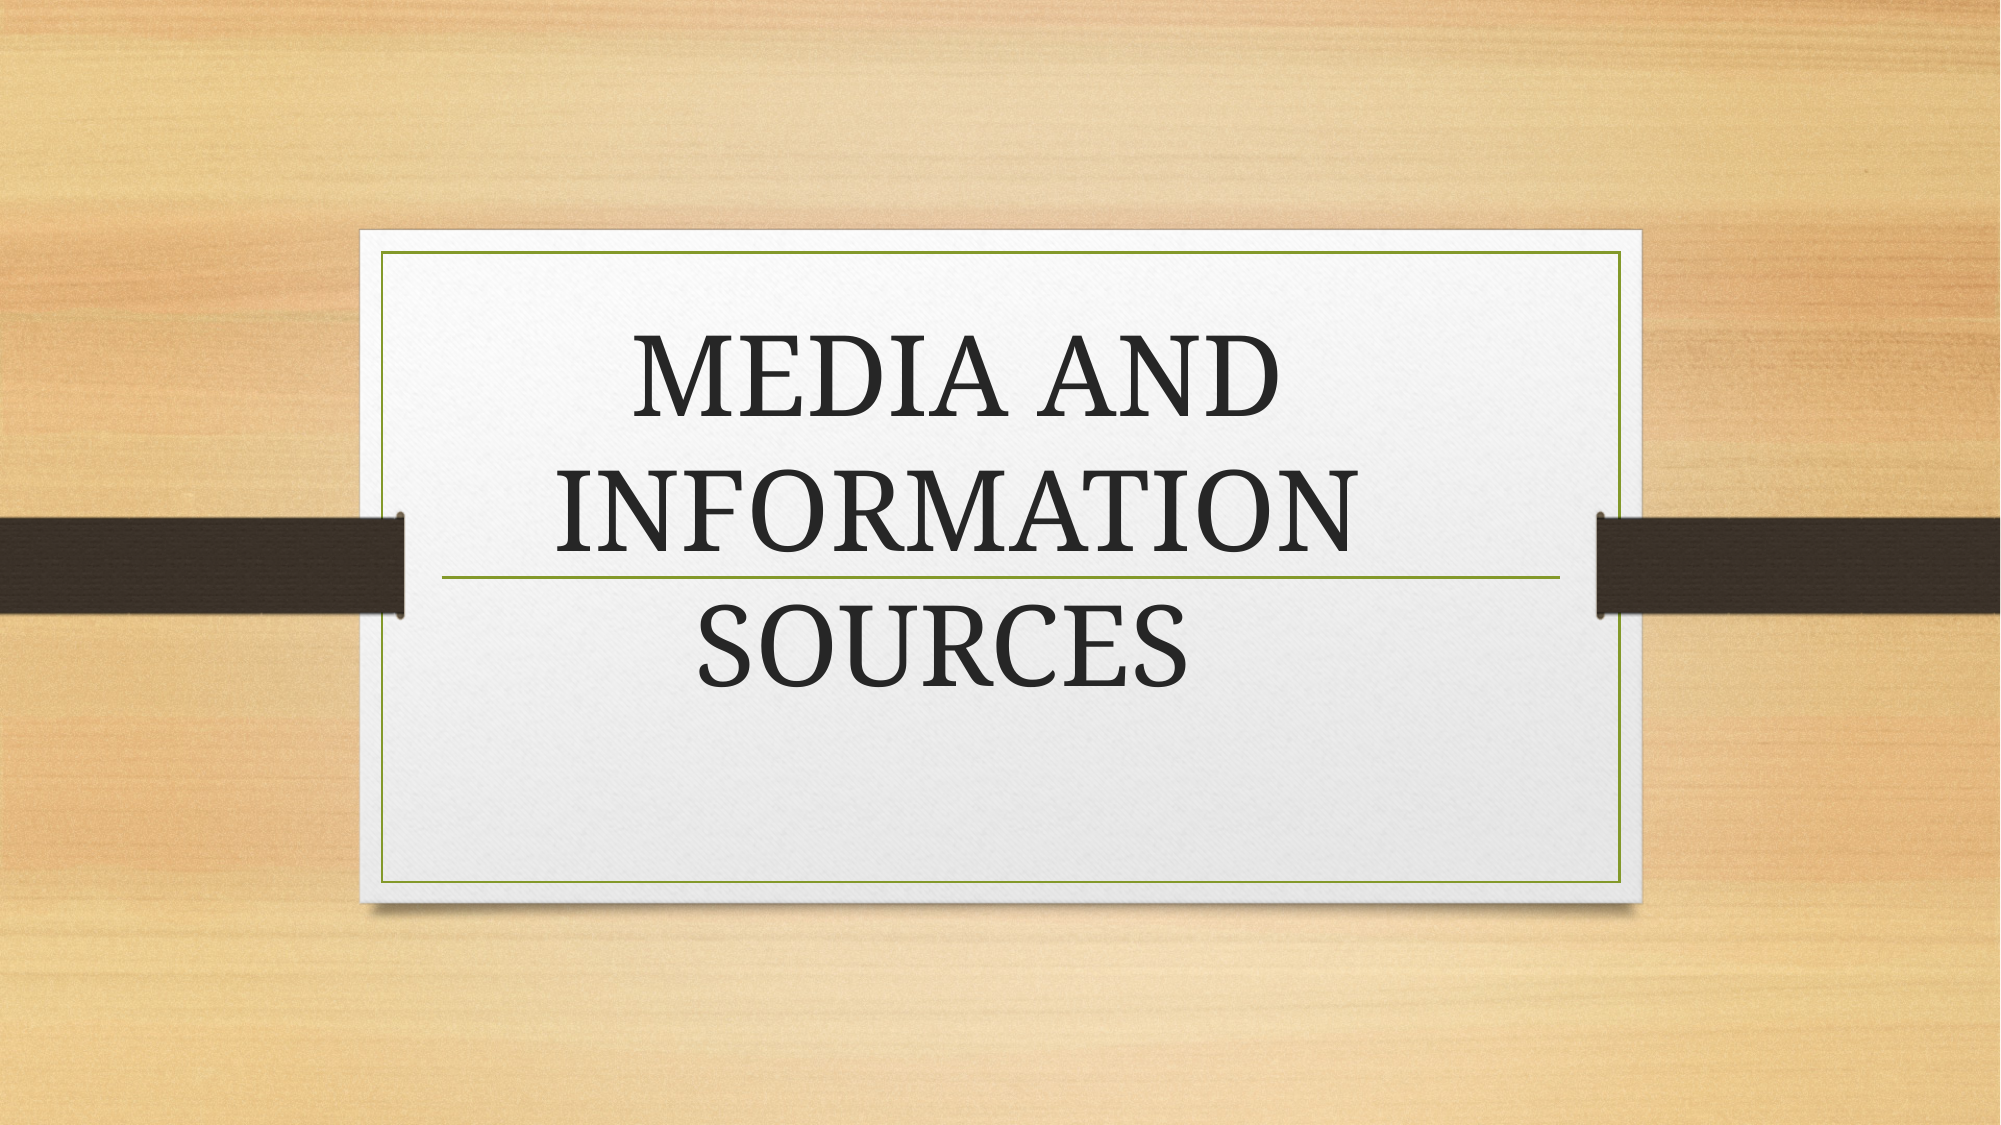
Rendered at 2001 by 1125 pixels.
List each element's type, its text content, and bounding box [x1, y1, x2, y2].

picture [0, 0, 2001, 1125]
title MEDIA AND INFORMATION SOURCES [320, 446, 1595, 717]
